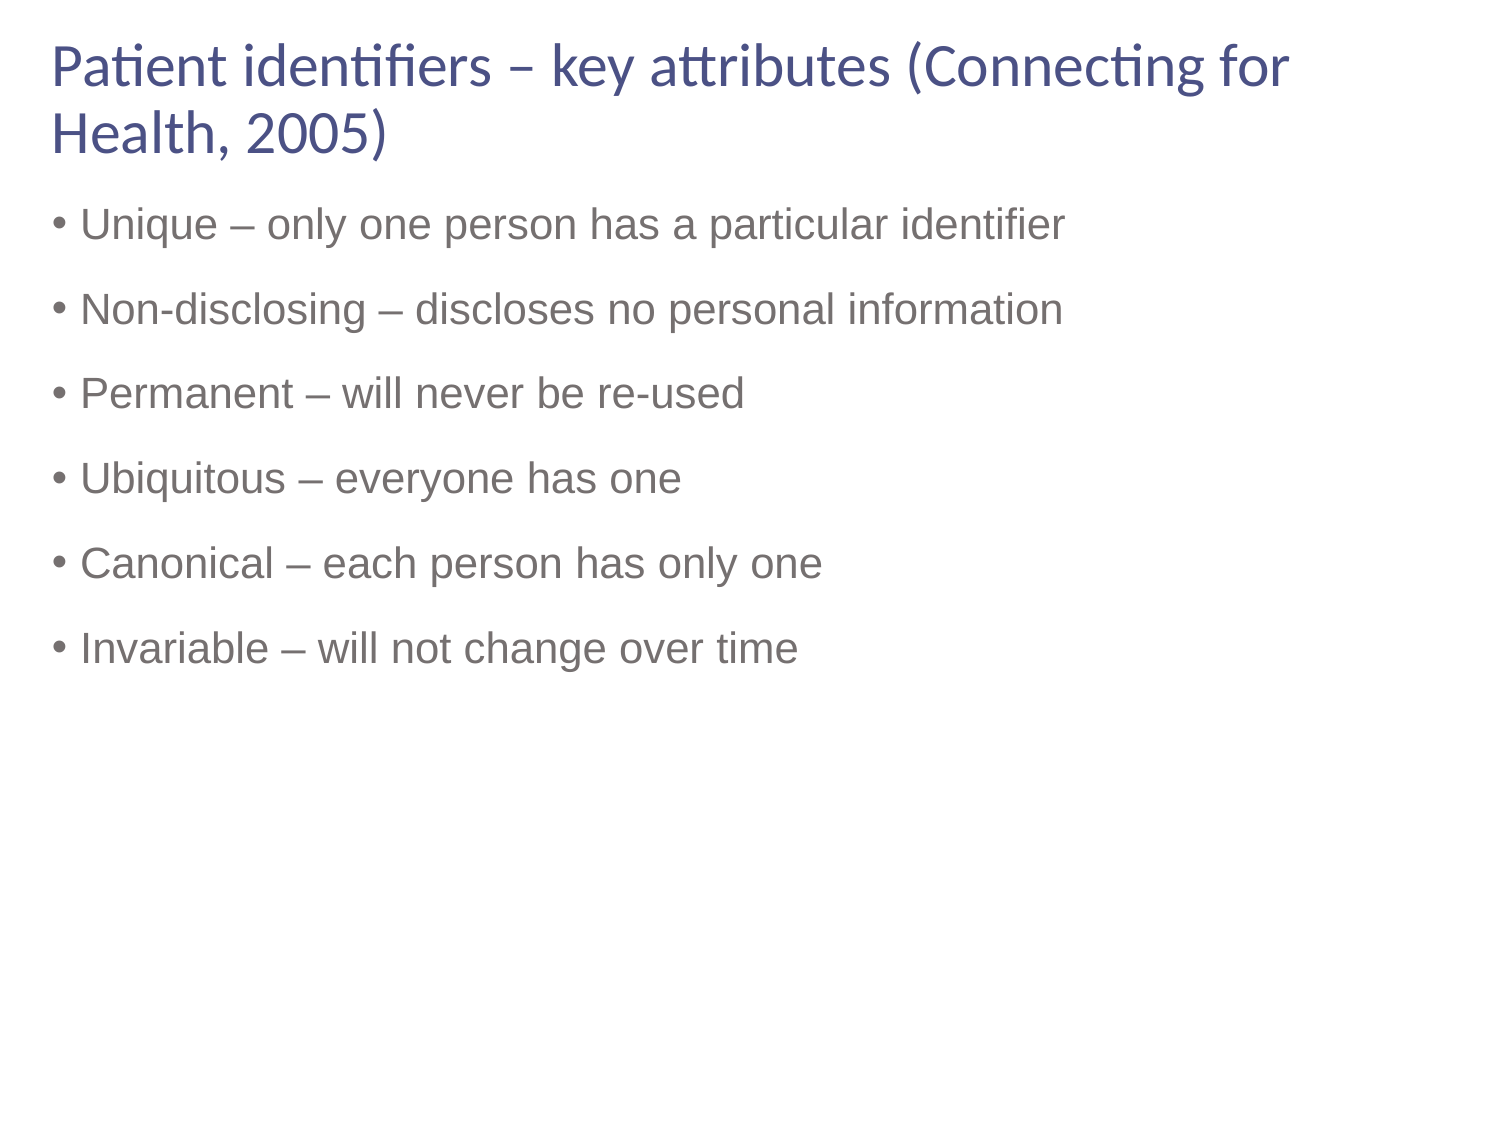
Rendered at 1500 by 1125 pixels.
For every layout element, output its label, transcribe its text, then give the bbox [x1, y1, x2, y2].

list Unique – only one person has a particular identifier Non-disclosing – discloses no personal information Permanent – will never be re-used Ubiquitous – everyone has one Canonical – each person has only one Invariable – will not change over time [36, 194, 1464, 1057]
title Patient identifiers – key attributes (Connecting for Health, 2005) [36, 25, 1464, 175]
